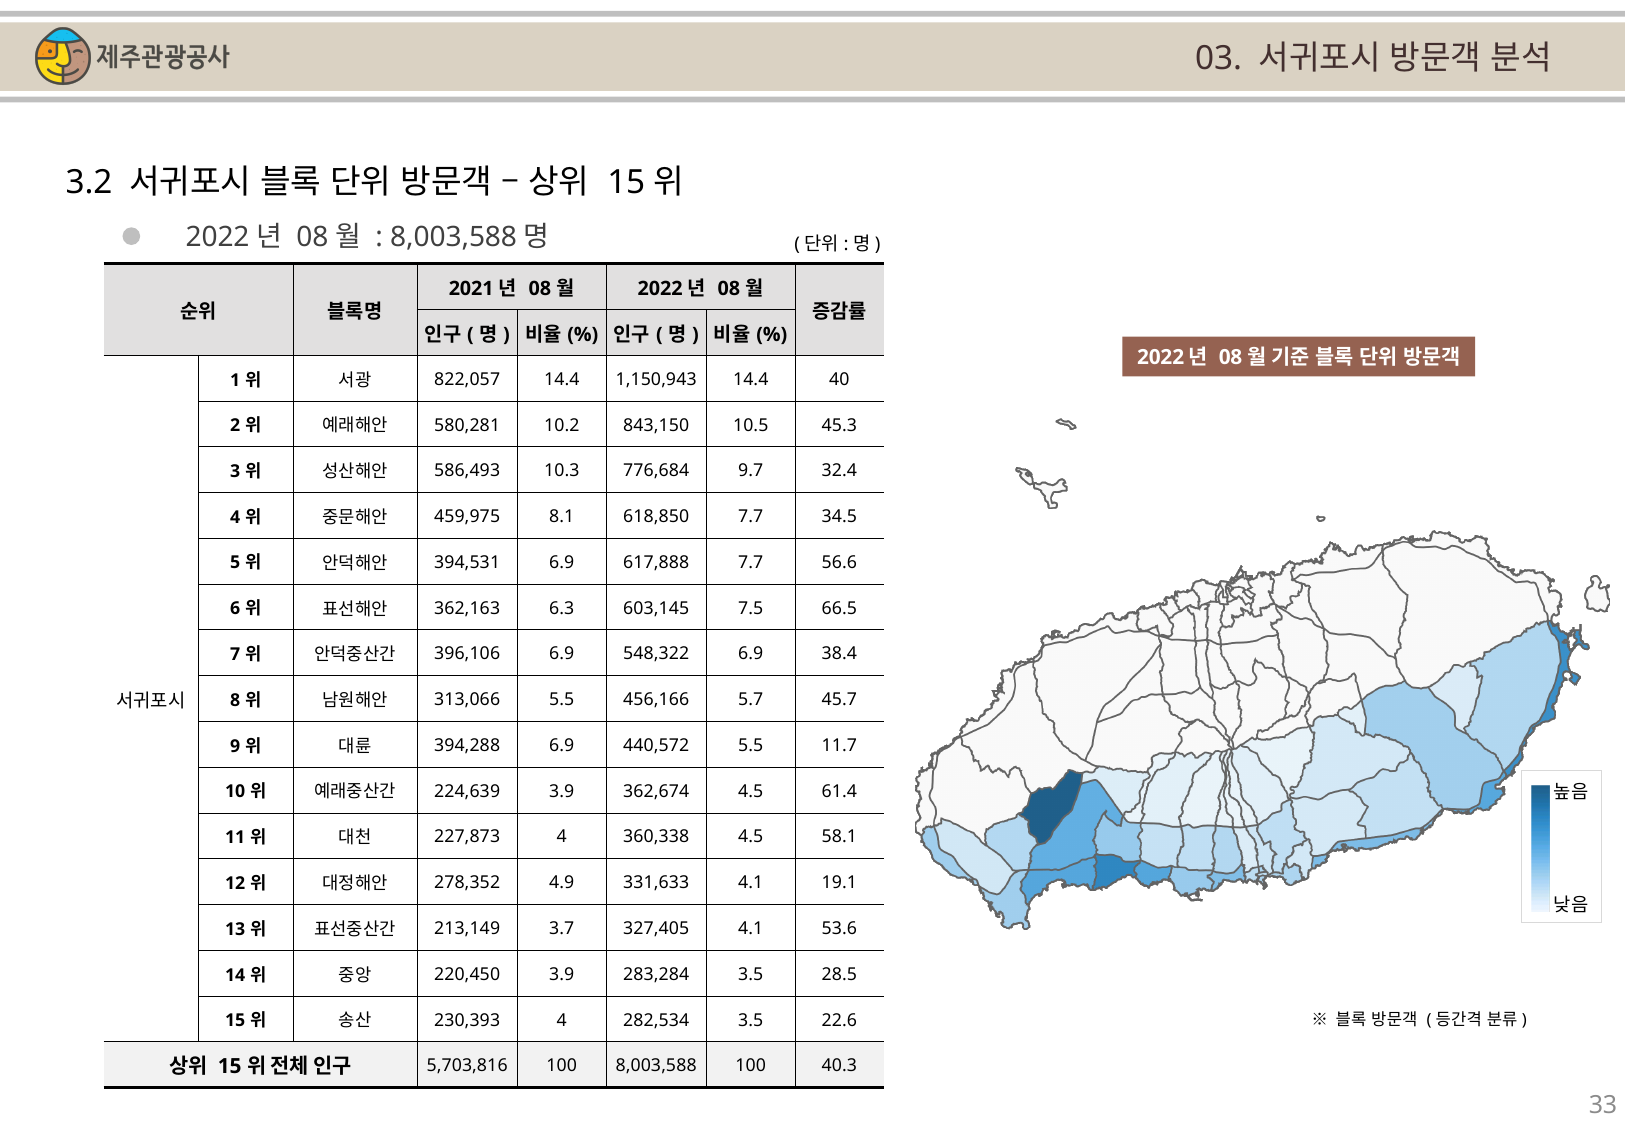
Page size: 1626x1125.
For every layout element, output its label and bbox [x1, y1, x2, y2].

table_cell [796, 1042, 884, 1086]
table_cell [199, 768, 293, 813]
table_cell [294, 539, 417, 584]
table_cell [707, 493, 795, 538]
table_cell [518, 905, 606, 950]
table_cell [199, 905, 293, 950]
table_cell [294, 905, 417, 950]
table_cell [199, 585, 293, 629]
table_cell [707, 722, 795, 767]
table_cell [518, 447, 606, 492]
slide_number [1251, 1063, 1618, 1123]
table_cell [199, 997, 293, 1041]
table_cell [418, 630, 517, 675]
table_cell [796, 356, 884, 401]
table_cell [607, 951, 706, 996]
text_box [121, 226, 141, 246]
table_cell [707, 997, 795, 1041]
table_cell [707, 814, 795, 858]
table_cell [796, 493, 884, 538]
table_cell [607, 676, 706, 721]
table_cell [104, 356, 198, 1041]
table_cell [796, 722, 884, 767]
table_cell [518, 676, 606, 721]
table_cell [199, 630, 293, 675]
table_cell [294, 768, 417, 813]
table_cell [418, 997, 517, 1041]
table_cell [607, 585, 706, 629]
table_cell [518, 539, 606, 584]
table_cell [294, 356, 417, 401]
table_cell [707, 951, 795, 996]
table_cell [796, 402, 884, 446]
table_cell [607, 905, 706, 950]
table_cell [294, 814, 417, 858]
table_cell [518, 493, 606, 538]
table_header [104, 265, 293, 355]
table_cell [607, 493, 706, 538]
table_cell [707, 356, 795, 401]
table_cell [418, 1042, 517, 1086]
table_cell [199, 539, 293, 584]
table_cell [607, 310, 706, 355]
table_cell [418, 768, 517, 813]
table_cell [518, 310, 606, 355]
table_cell [707, 585, 795, 629]
table_cell [418, 814, 517, 858]
table_cell [796, 814, 884, 858]
table_cell [707, 859, 795, 904]
table_cell [796, 859, 884, 904]
table_cell [796, 630, 884, 675]
table_cell [607, 402, 706, 446]
table_cell [294, 630, 417, 675]
table_cell [607, 768, 706, 813]
table_cell [418, 402, 517, 446]
table_cell [607, 722, 706, 767]
table_cell [104, 1042, 417, 1086]
table_cell [707, 905, 795, 950]
table_cell [796, 676, 884, 721]
table_cell [199, 722, 293, 767]
table_cell [518, 951, 606, 996]
table_cell [796, 905, 884, 950]
table_cell [796, 447, 884, 492]
table_cell [418, 356, 517, 401]
picture [915, 236, 1610, 1112]
text_box [50, 152, 1144, 208]
table_cell [199, 356, 293, 401]
text_box [779, 224, 896, 262]
table_cell [294, 676, 417, 721]
table_cell [418, 951, 517, 996]
table_cell [518, 997, 606, 1041]
table_cell [607, 356, 706, 401]
table_cell [418, 493, 517, 538]
table_cell [796, 997, 884, 1041]
table_cell [294, 447, 417, 492]
table_cell [796, 539, 884, 584]
table_cell [199, 402, 293, 446]
table_cell [199, 814, 293, 858]
table_cell [518, 630, 606, 675]
table_cell [199, 859, 293, 904]
table_cell [518, 356, 606, 401]
table_cell [418, 722, 517, 767]
table_cell [418, 859, 517, 904]
table_cell [707, 447, 795, 492]
table_cell [796, 768, 884, 813]
table_header [418, 265, 606, 309]
table_cell [518, 585, 606, 629]
table_cell [607, 859, 706, 904]
table_cell [607, 997, 706, 1041]
table_cell [418, 447, 517, 492]
table_cell [607, 1042, 706, 1086]
table_cell [199, 676, 293, 721]
table_header [796, 265, 884, 355]
text_box [1521, 770, 1618, 925]
table_cell [518, 402, 606, 446]
table_cell [707, 310, 795, 355]
table_cell [607, 630, 706, 675]
table_cell [796, 951, 884, 996]
table_cell [707, 539, 795, 584]
table_cell [418, 905, 517, 950]
table_cell [518, 1042, 606, 1086]
table_cell [199, 447, 293, 492]
table_cell [418, 585, 517, 629]
table_cell [199, 493, 293, 538]
text_box [170, 210, 565, 260]
table_cell [518, 859, 606, 904]
table_cell [294, 859, 417, 904]
table_cell [796, 585, 884, 629]
table_cell [707, 402, 795, 446]
table_cell [418, 676, 517, 721]
table_cell [707, 1042, 795, 1086]
table_cell [294, 997, 417, 1041]
table_cell [294, 493, 417, 538]
picture [31, 26, 232, 87]
table_header [607, 265, 795, 309]
table_cell [707, 768, 795, 813]
table_header [294, 265, 417, 355]
table_cell [418, 310, 517, 355]
table_cell [518, 722, 606, 767]
table_cell [707, 676, 795, 721]
table_cell [707, 630, 795, 675]
table_cell [518, 768, 606, 813]
text_box [1042, 28, 1595, 84]
table_cell [294, 585, 417, 629]
table_cell [518, 814, 606, 858]
table_cell [294, 951, 417, 996]
table_cell [607, 539, 706, 584]
table_cell [607, 814, 706, 858]
table_cell [607, 447, 706, 492]
table_cell [418, 539, 517, 584]
table_cell [294, 722, 417, 767]
table_cell [294, 402, 417, 446]
table_cell [199, 951, 293, 996]
